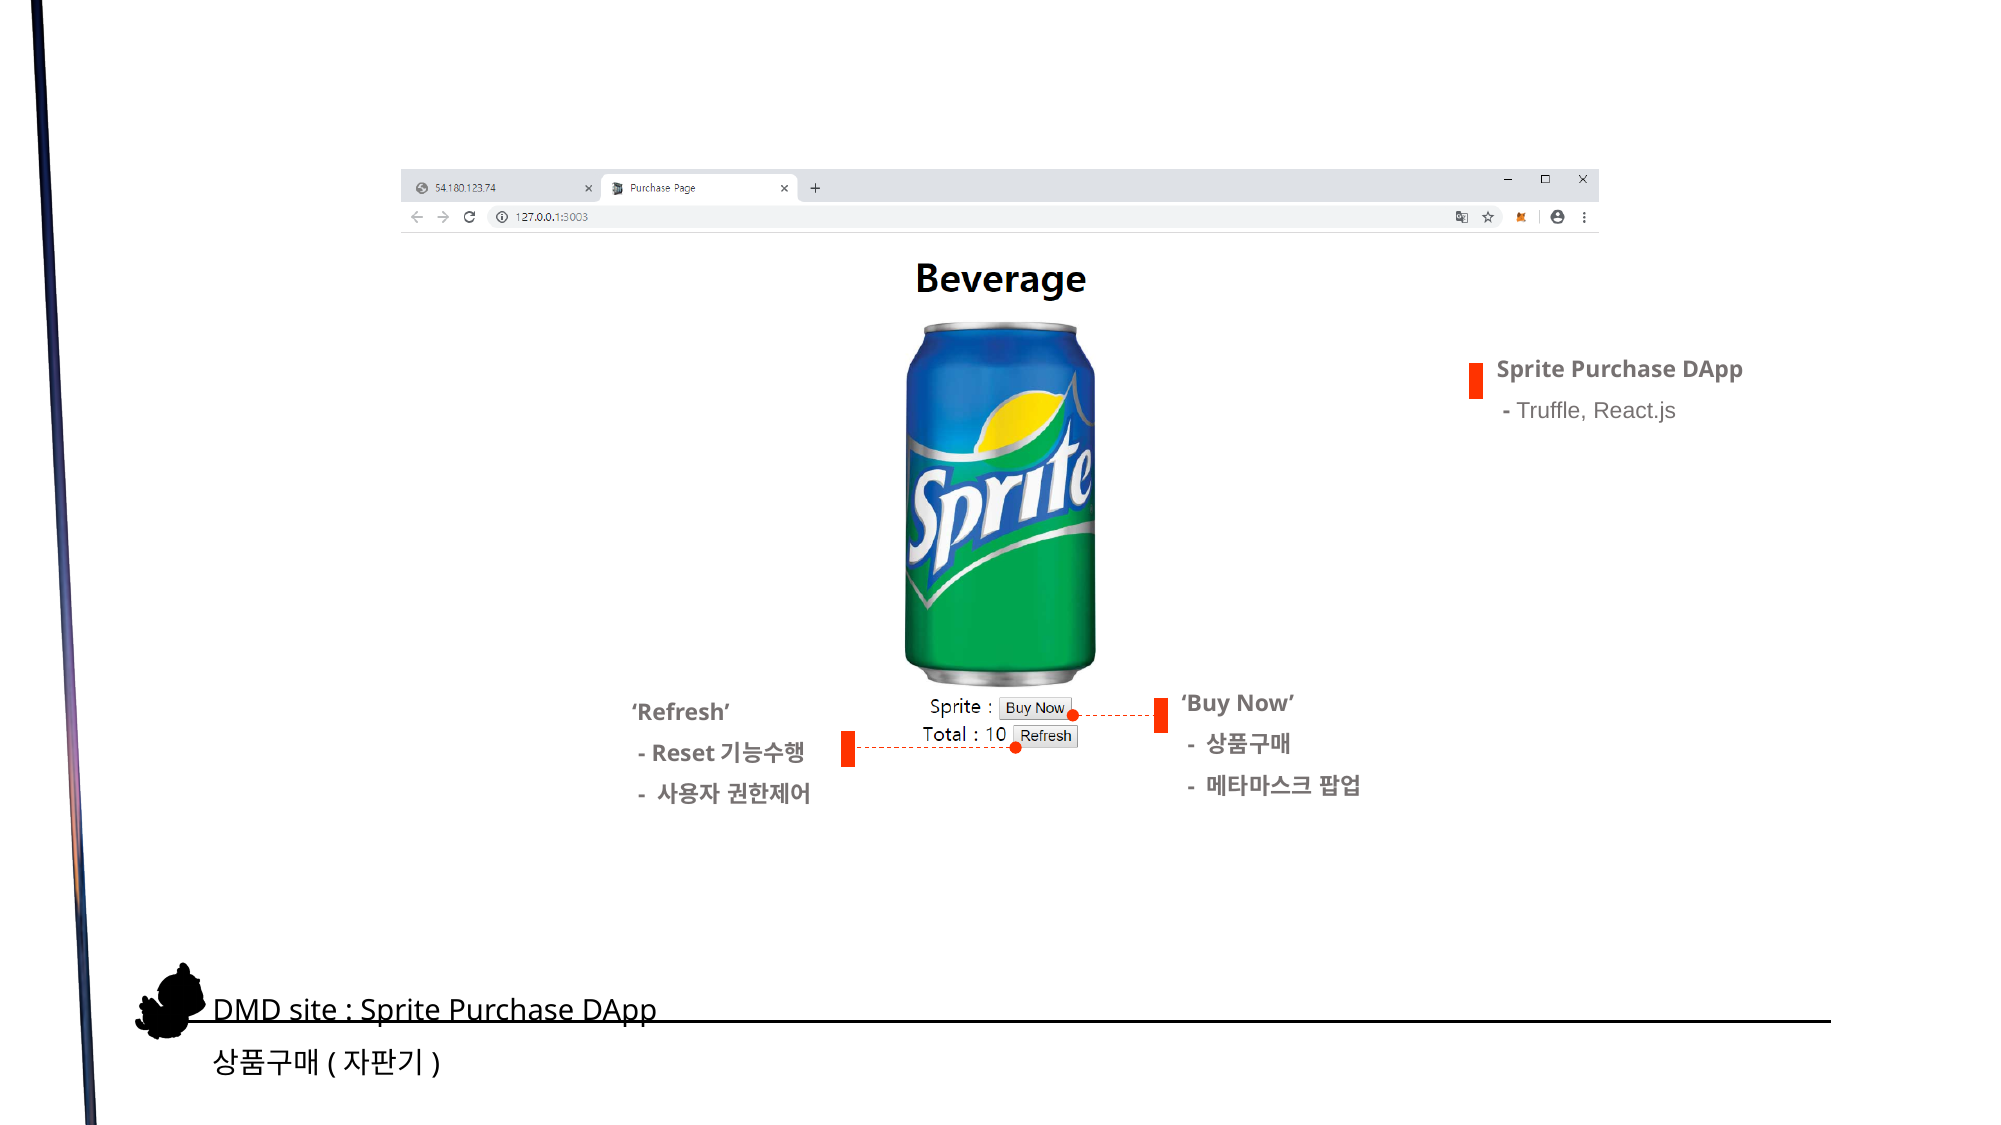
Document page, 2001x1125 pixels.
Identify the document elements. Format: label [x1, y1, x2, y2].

text_box [617, 676, 1016, 813]
text_box [1072, 667, 1430, 805]
picture [401, 169, 1599, 956]
text_box [132, 957, 1831, 1084]
picture [32, 0, 96, 1125]
text_box [1475, 333, 1852, 429]
